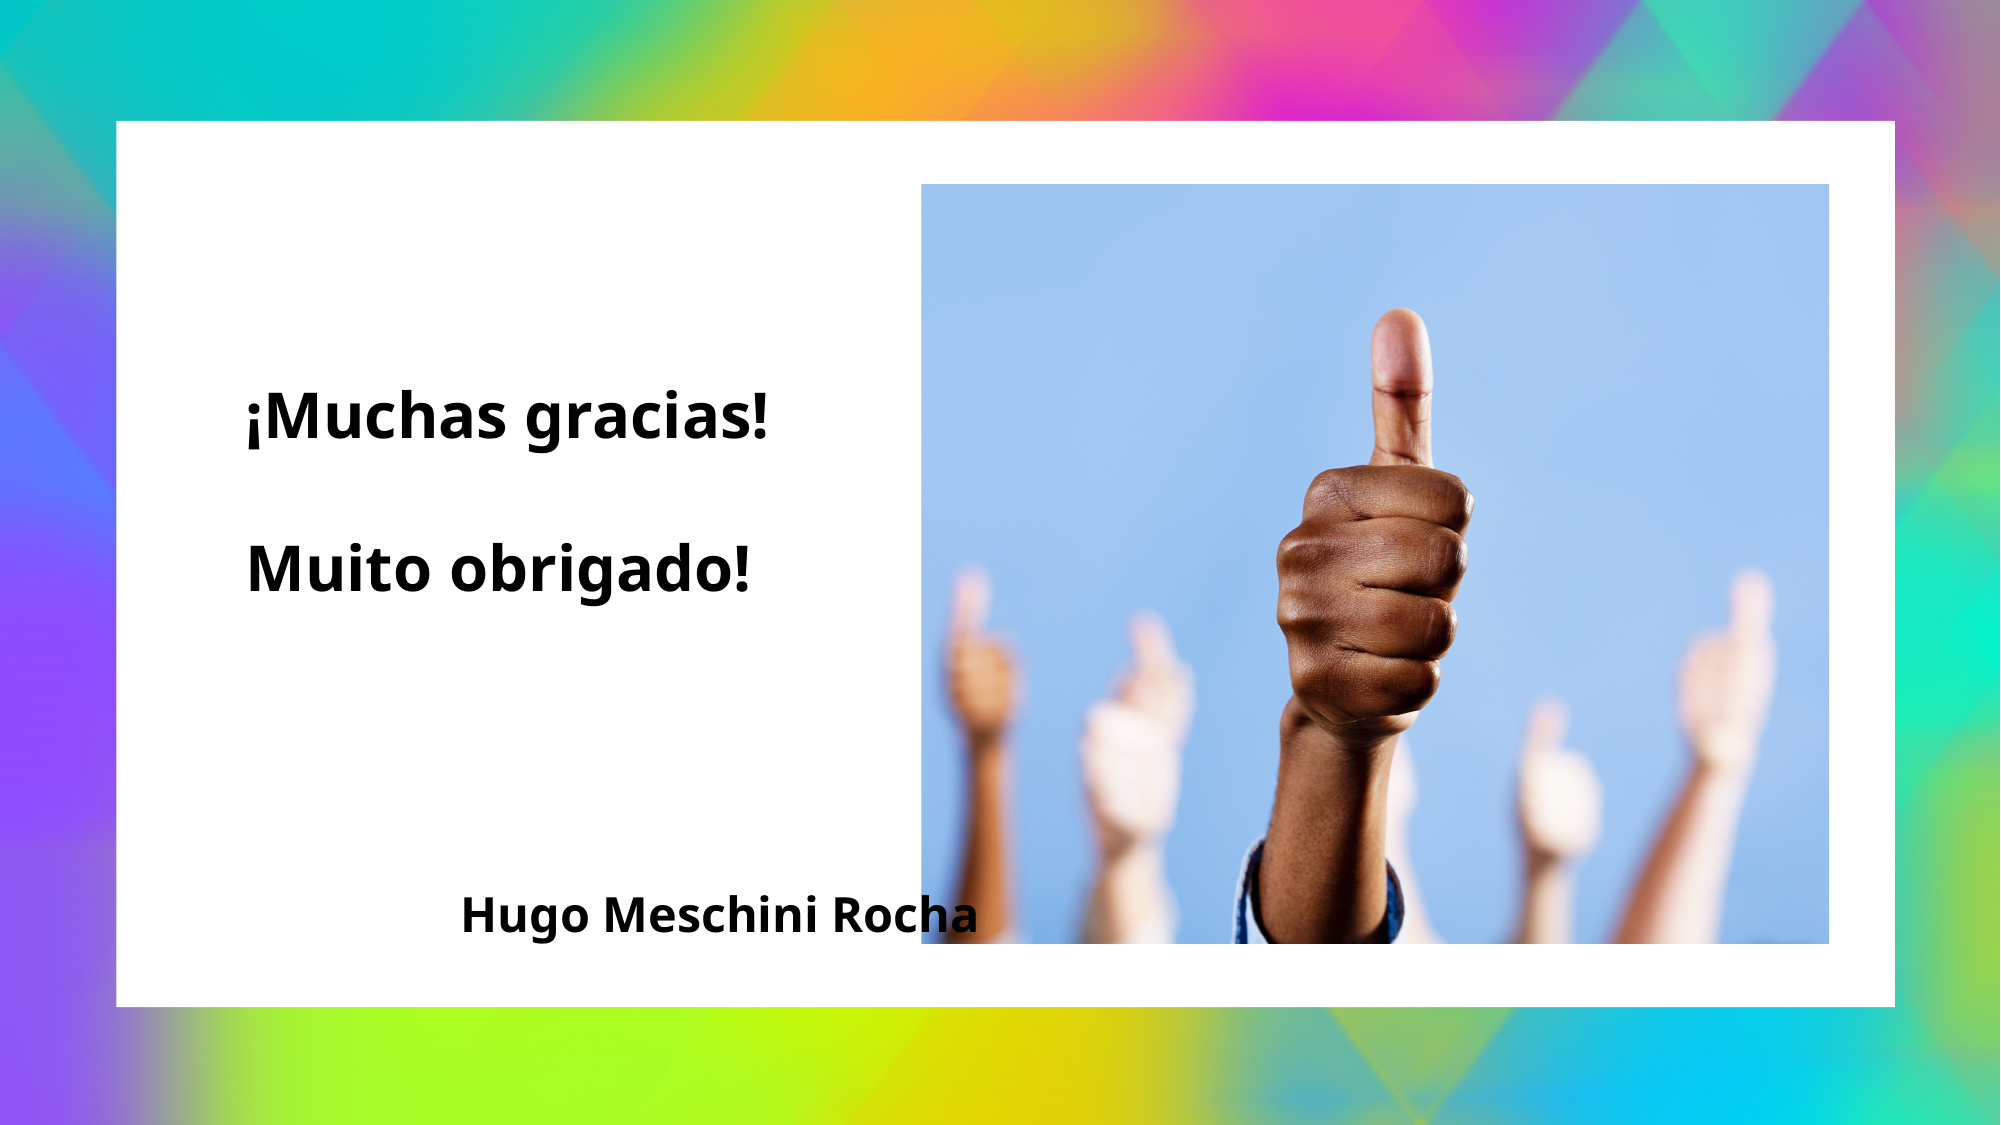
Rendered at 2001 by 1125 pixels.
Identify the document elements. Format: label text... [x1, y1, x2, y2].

text_box [115, 120, 1896, 1008]
picture [0, 0, 2000, 1125]
text_box ¡Muchas gracias! [230, 376, 873, 497]
text_box Muito obrigado! [230, 529, 873, 650]
text_box Hugo Meschini Rocha [445, 883, 1000, 1004]
